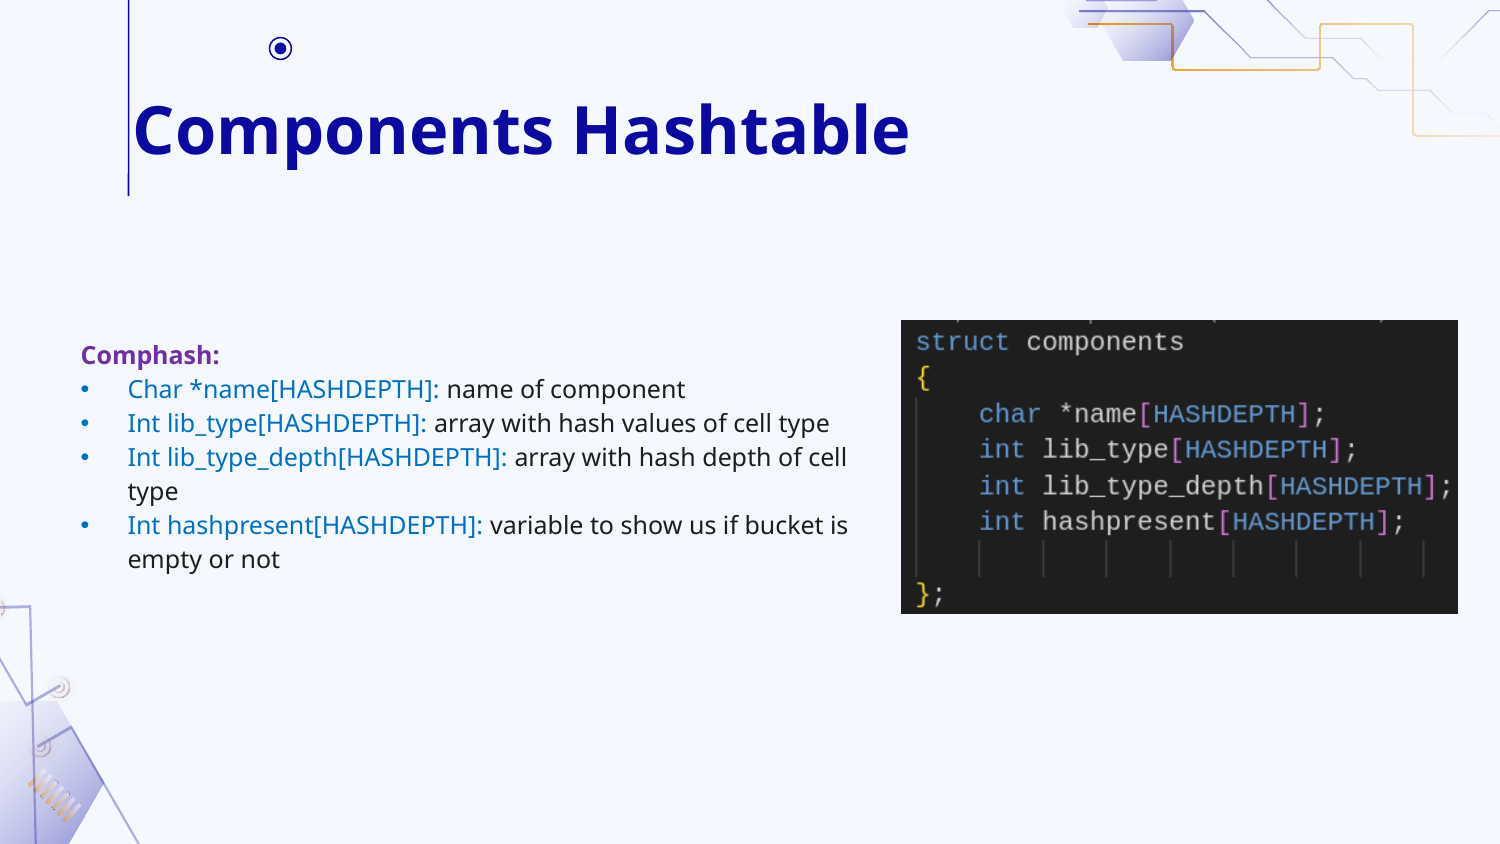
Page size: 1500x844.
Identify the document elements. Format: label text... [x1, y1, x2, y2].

text_box Comphash: Char *name[HASHDEPTH]: name of component Int lib_type[HASHDEPTH]: array with hash values of cell type Int lib_type_depth[HASHDEPTH]: array with hash depth of cell type Int hashpresent[HASHDEPTH]: variable to show us if bucket is empty or not [80, 320, 860, 605]
picture [901, 320, 1458, 614]
title Components Hashtable [118, 72, 1382, 167]
